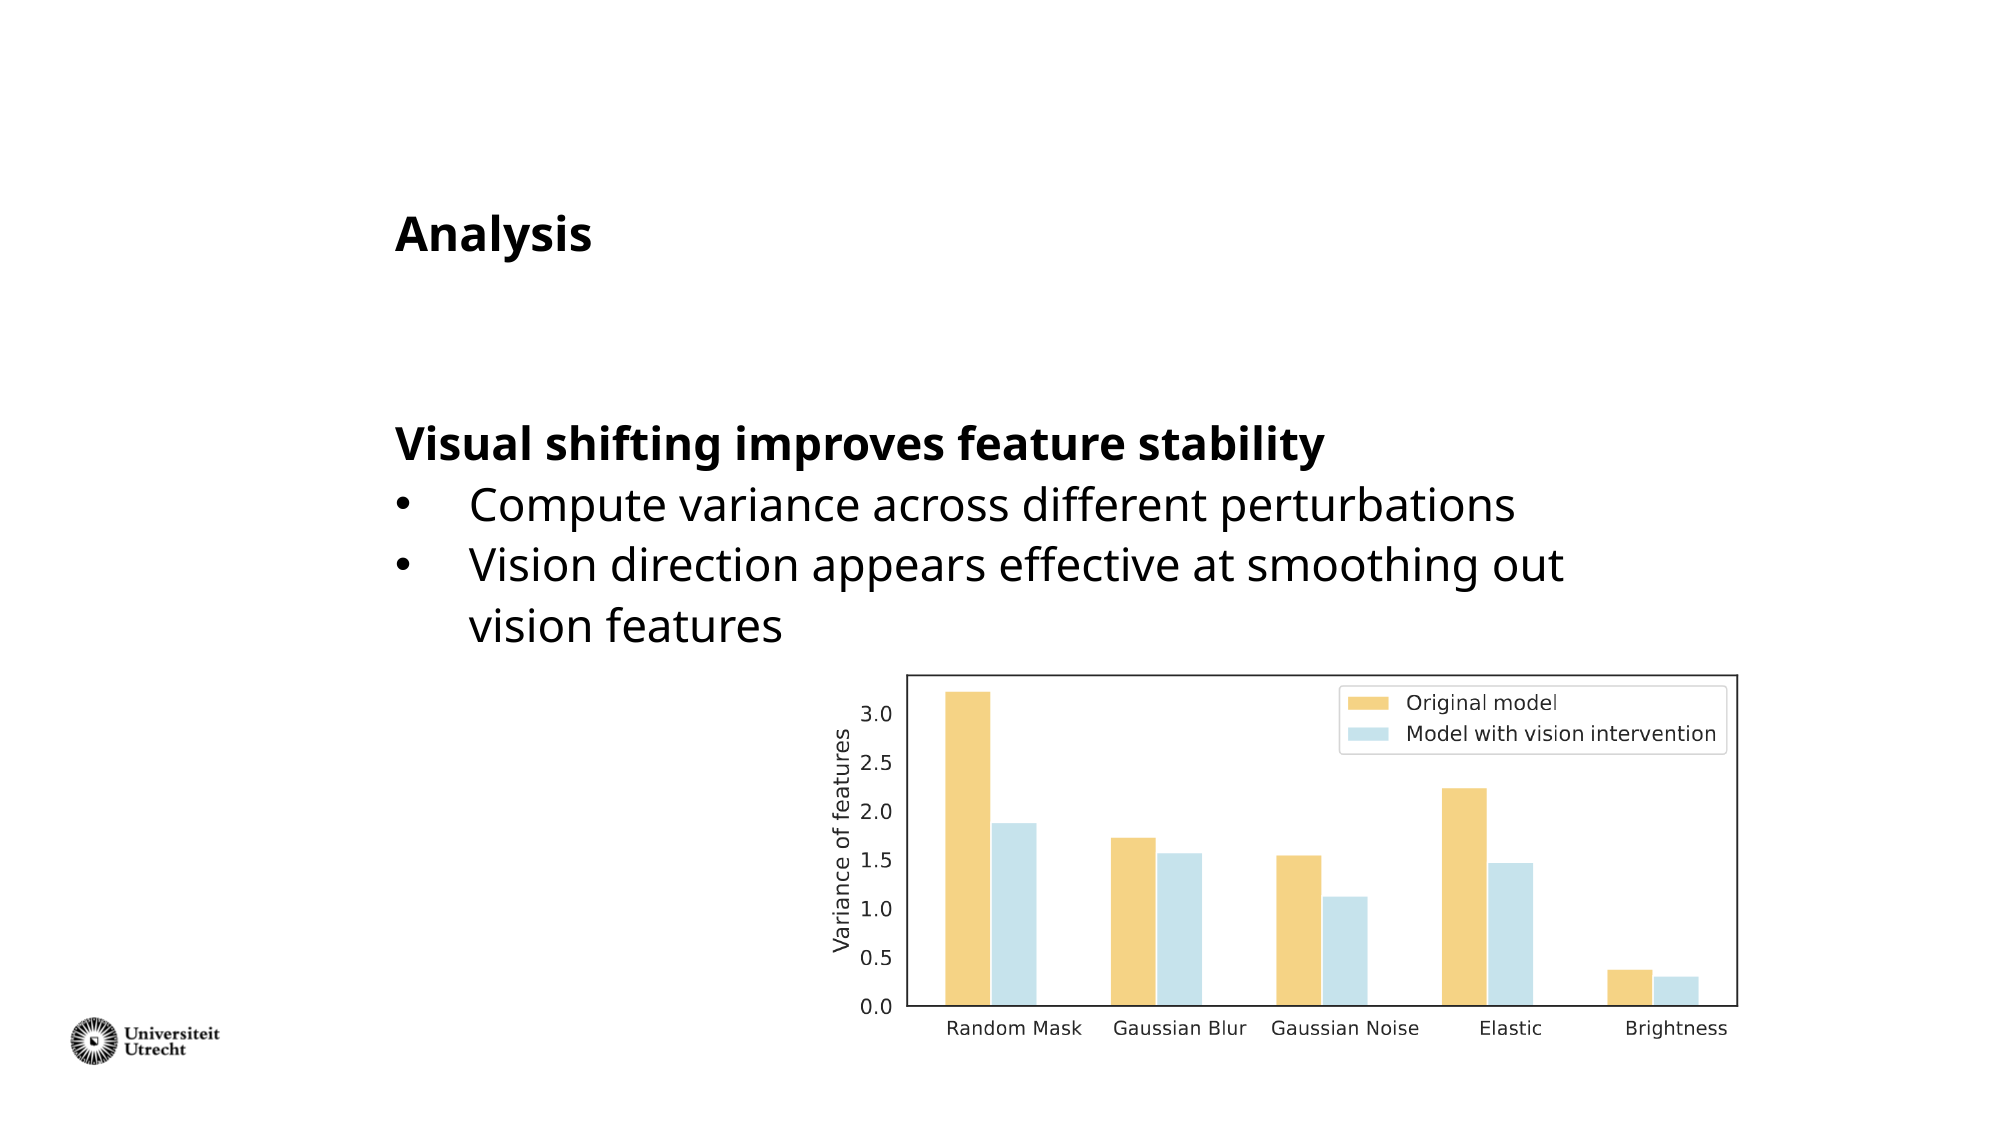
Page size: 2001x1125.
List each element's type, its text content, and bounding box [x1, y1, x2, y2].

picture [805, 648, 1770, 1059]
picture [31, 984, 315, 1096]
list Visual shifting improves feature stability Compute variance across different perturbations Vision direction appears effective at smoothing out vision features [380, 401, 1621, 967]
title Analysis [380, 196, 1621, 401]
